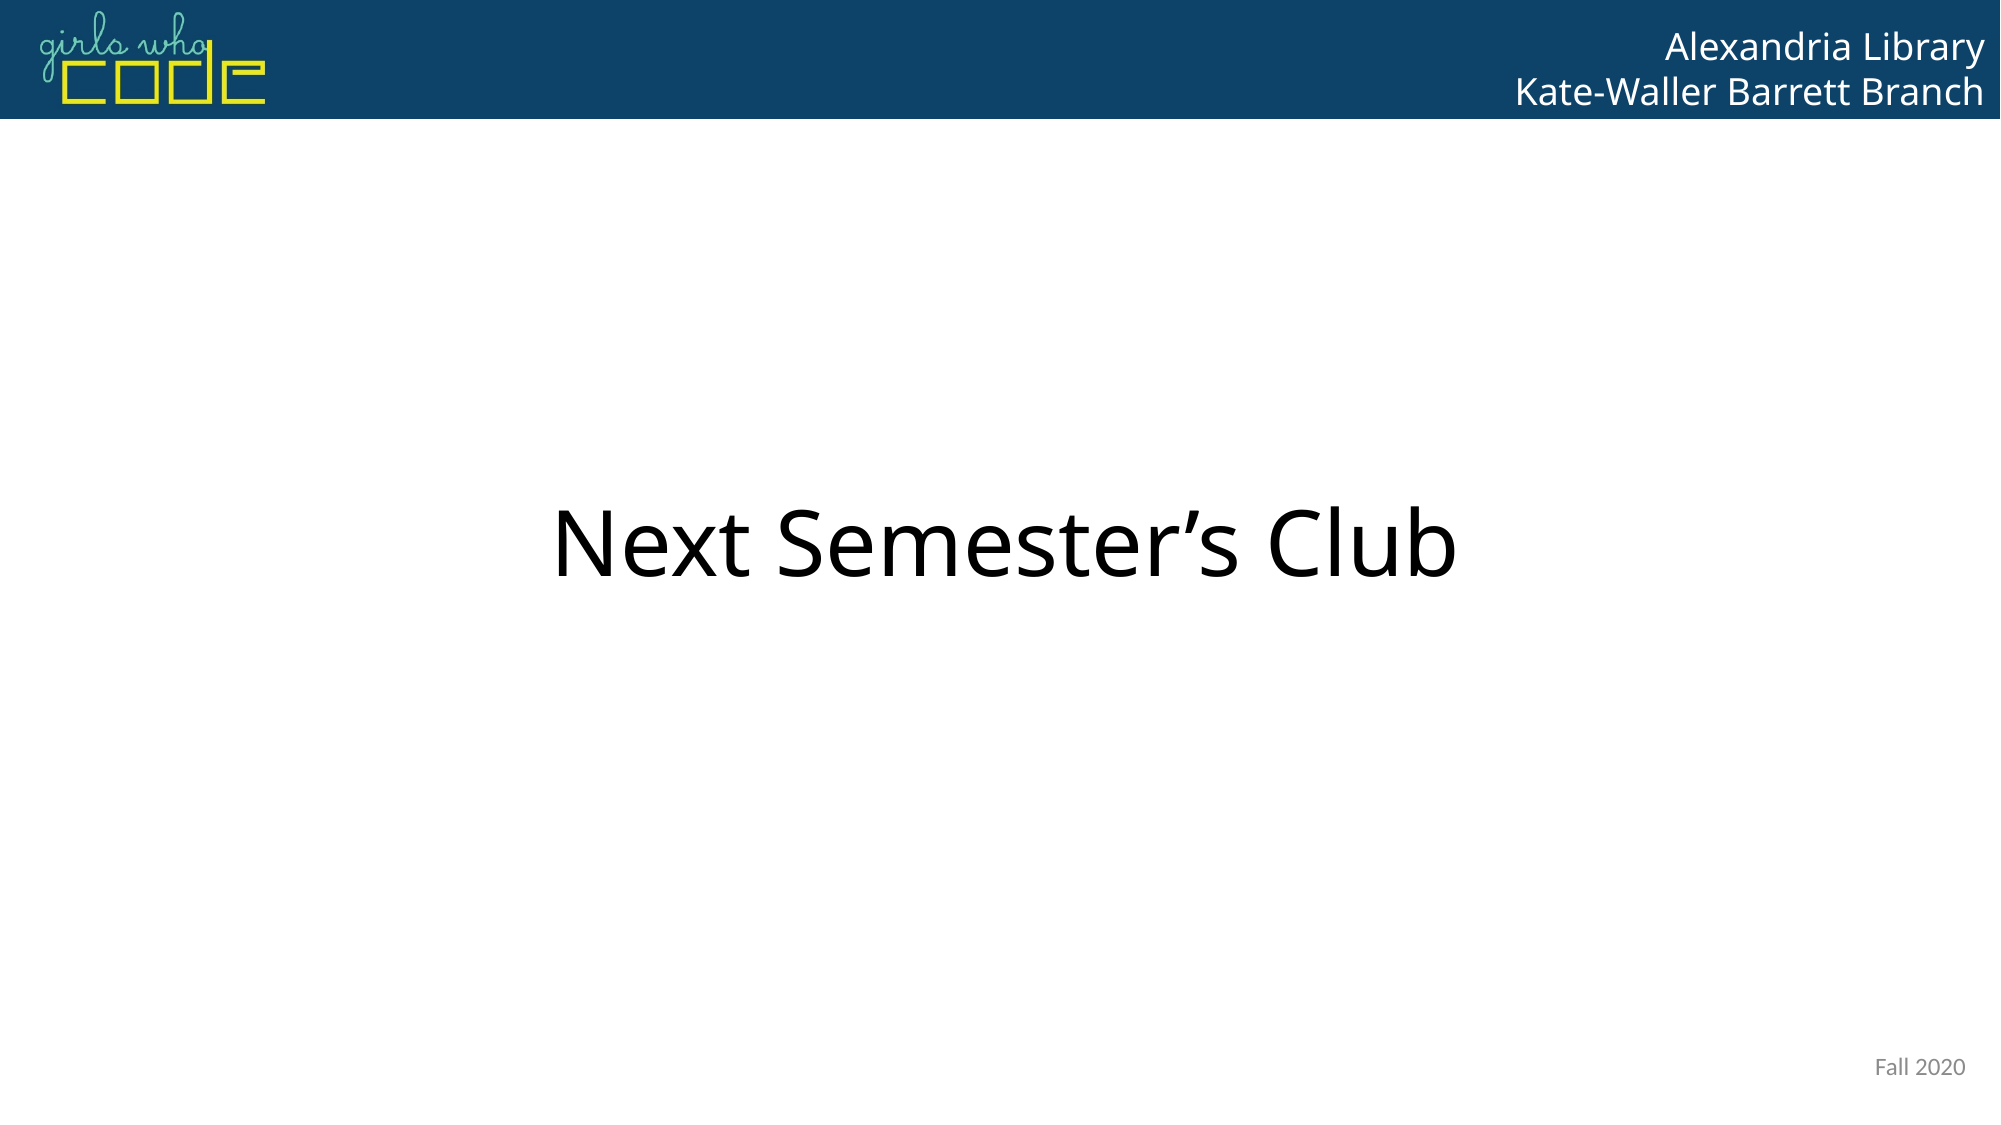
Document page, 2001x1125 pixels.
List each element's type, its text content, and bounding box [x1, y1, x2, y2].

slide_number Fall 2020 [1531, 1035, 1982, 1096]
picture [0, 0, 2000, 119]
title Next Semester’s Club [143, 437, 1869, 656]
